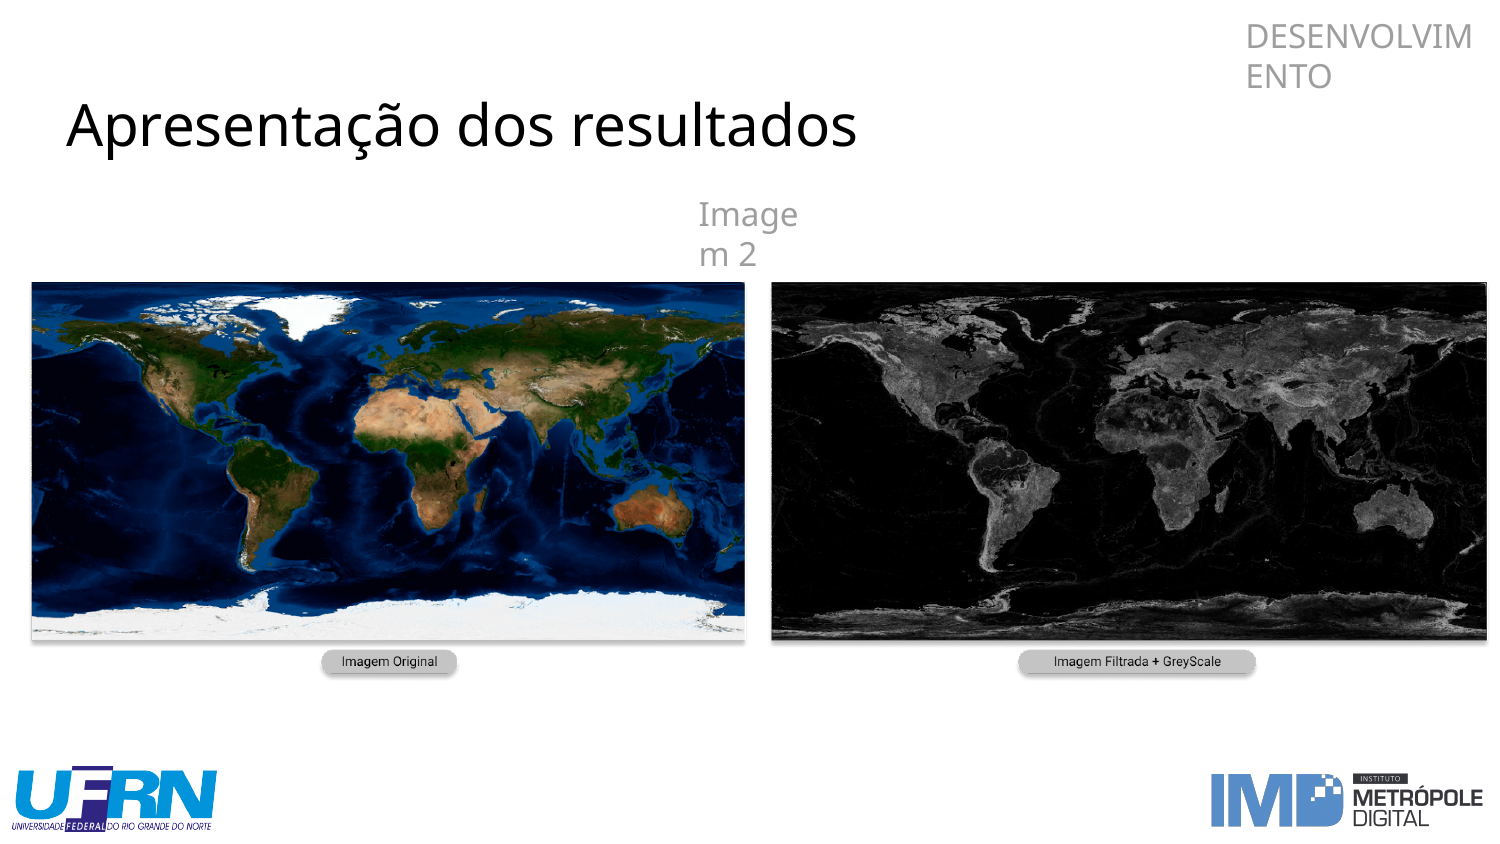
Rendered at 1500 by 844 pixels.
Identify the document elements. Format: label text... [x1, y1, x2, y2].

picture [12, 766, 217, 832]
title Apresentação dos resultados [51, 72, 1449, 167]
title Imagem 2 [683, 177, 834, 272]
picture [151, 788, 159, 805]
picture [126, 780, 143, 790]
title DESENVOLVIMENTO [1230, 0, 1500, 94]
picture [27, 282, 1491, 682]
picture [1206, 766, 1488, 832]
